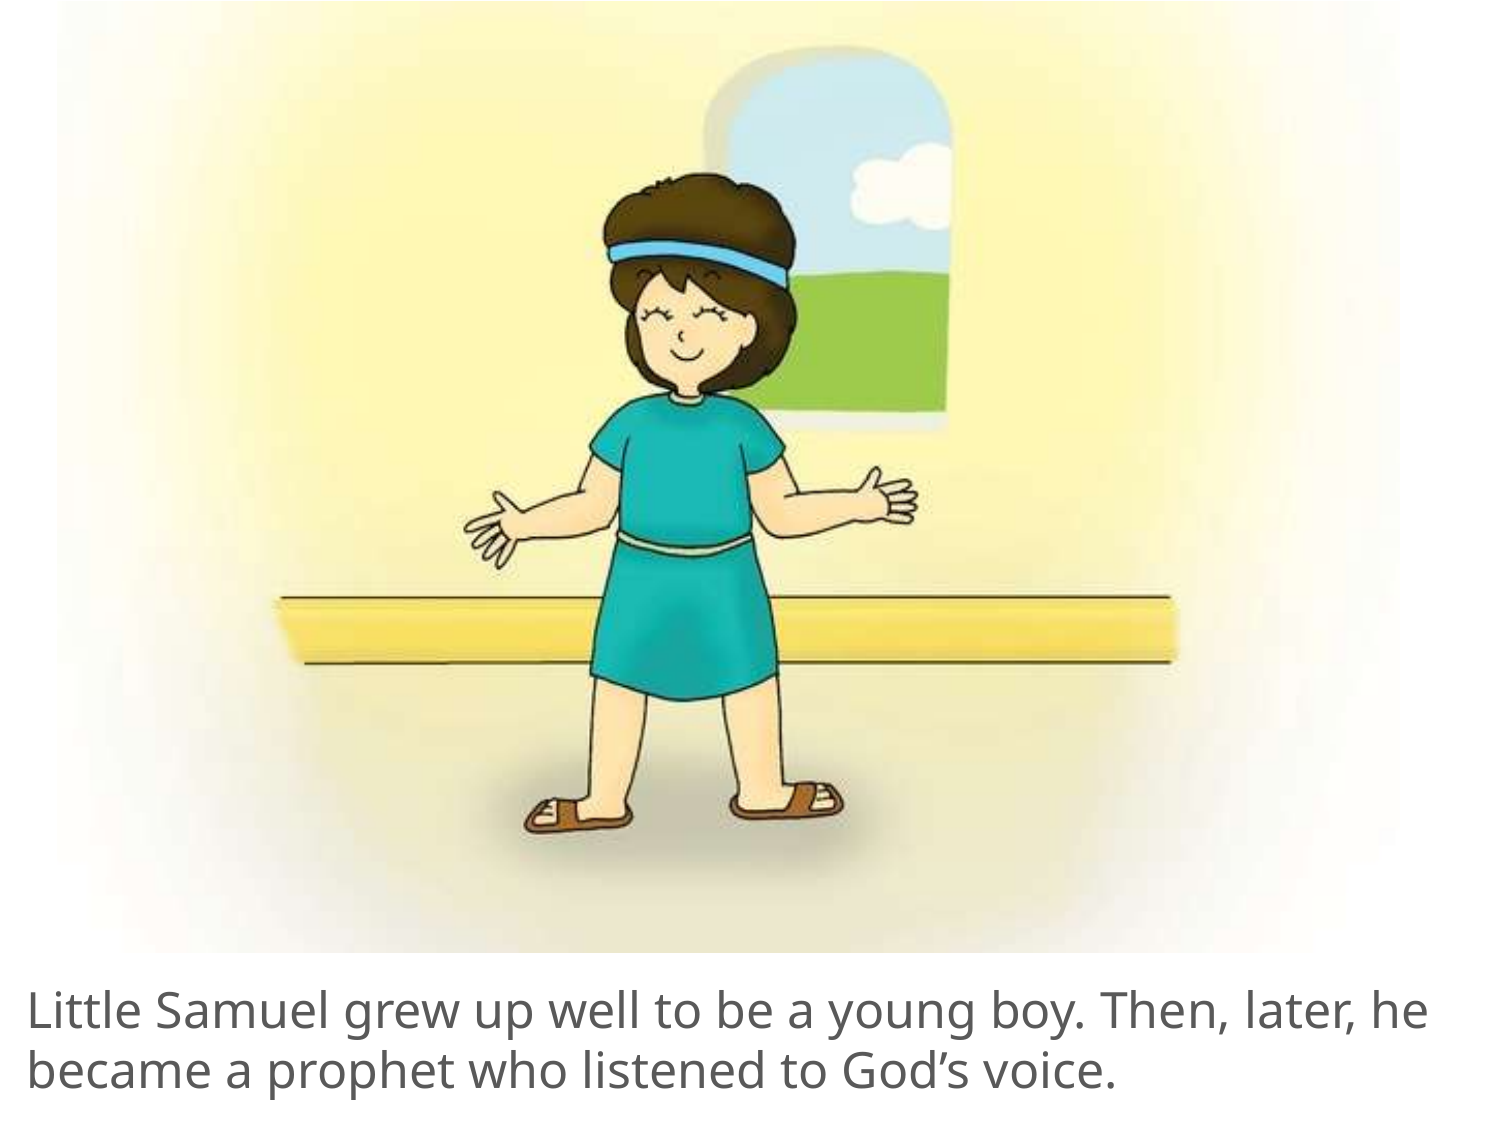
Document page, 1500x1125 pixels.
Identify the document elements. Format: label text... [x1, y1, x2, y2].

picture [57, 1, 1400, 953]
text_box Little Samuel grew up well to be a young boy. Then, later, he became a prophet who listened to God’s voice. [11, 971, 1498, 1106]
